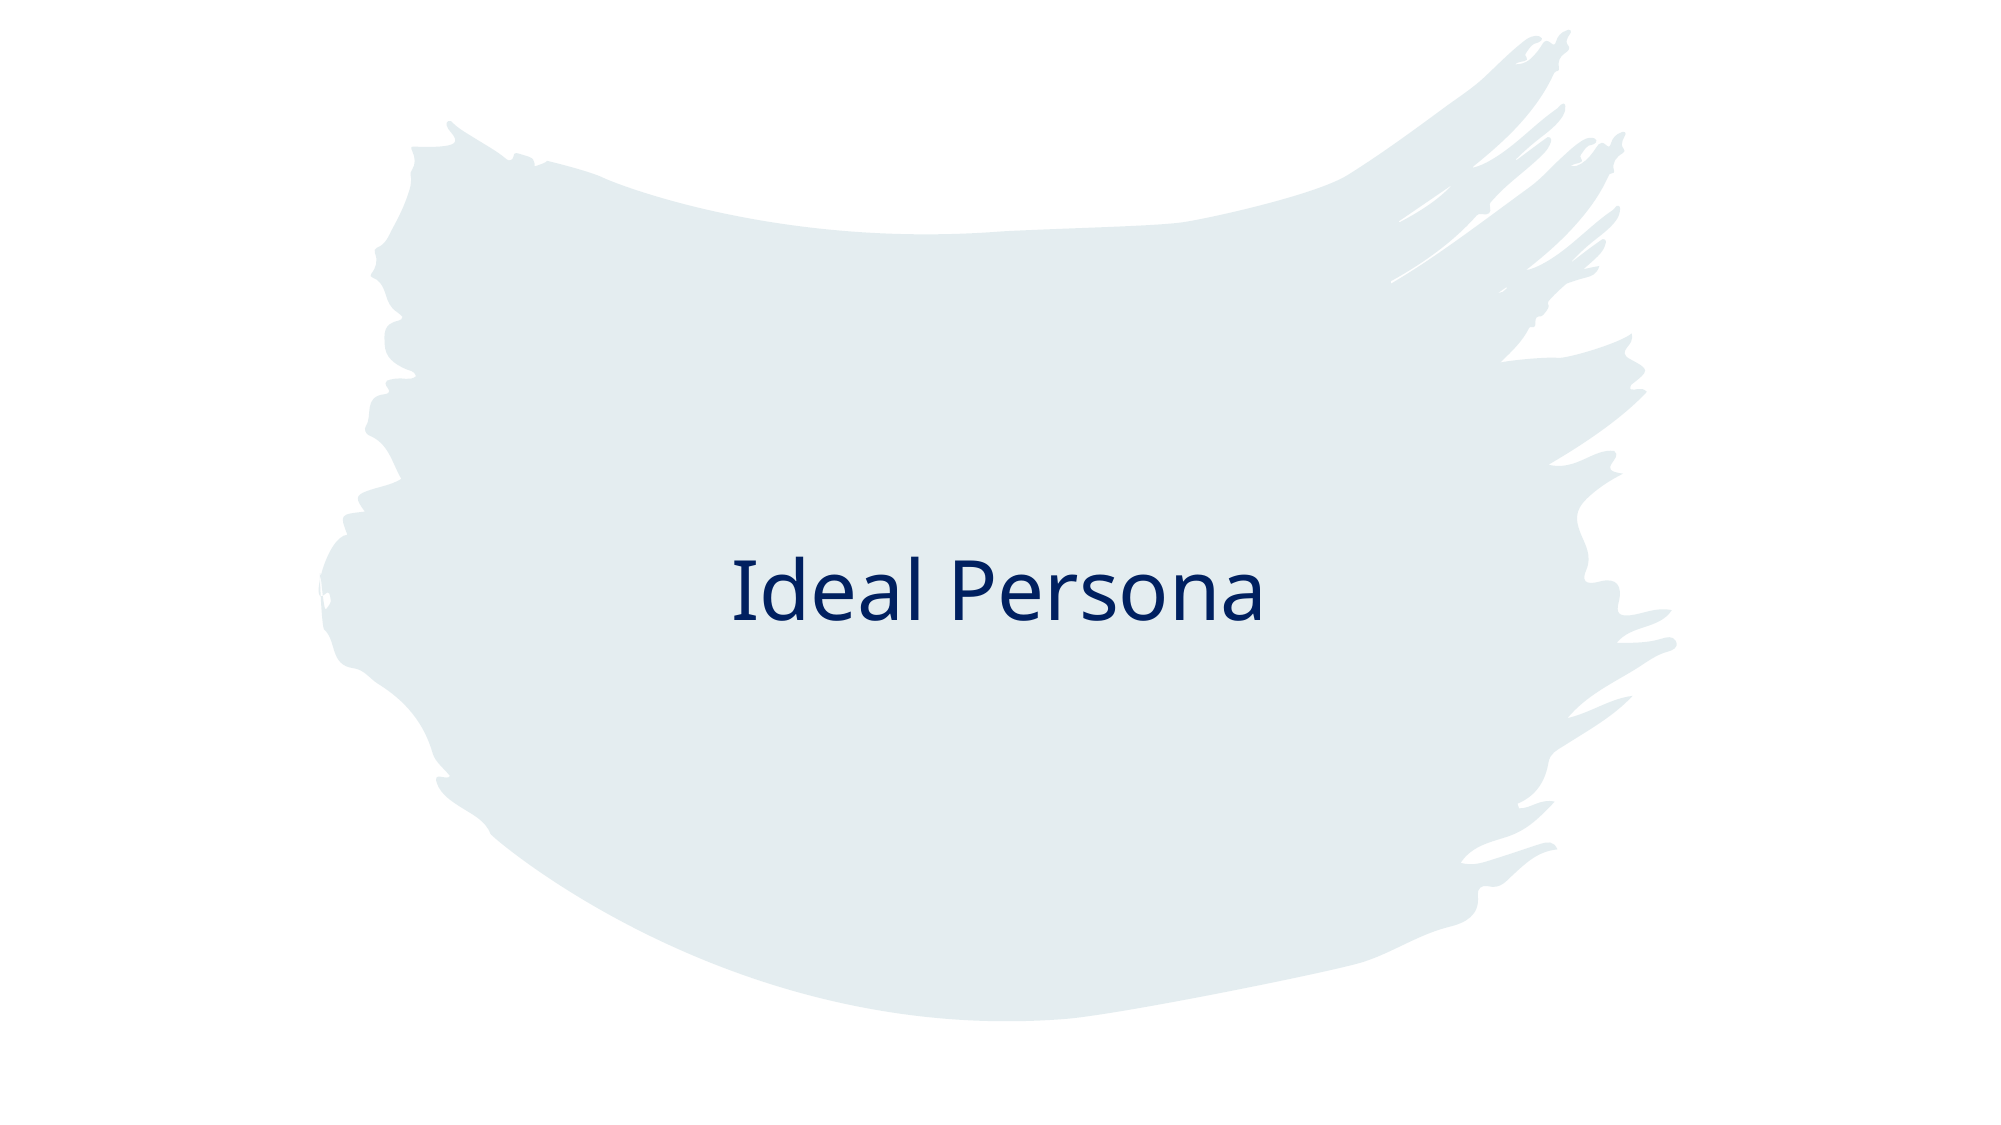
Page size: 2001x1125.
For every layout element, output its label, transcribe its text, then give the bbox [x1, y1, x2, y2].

title Ideal Persona [466, 258, 1533, 930]
